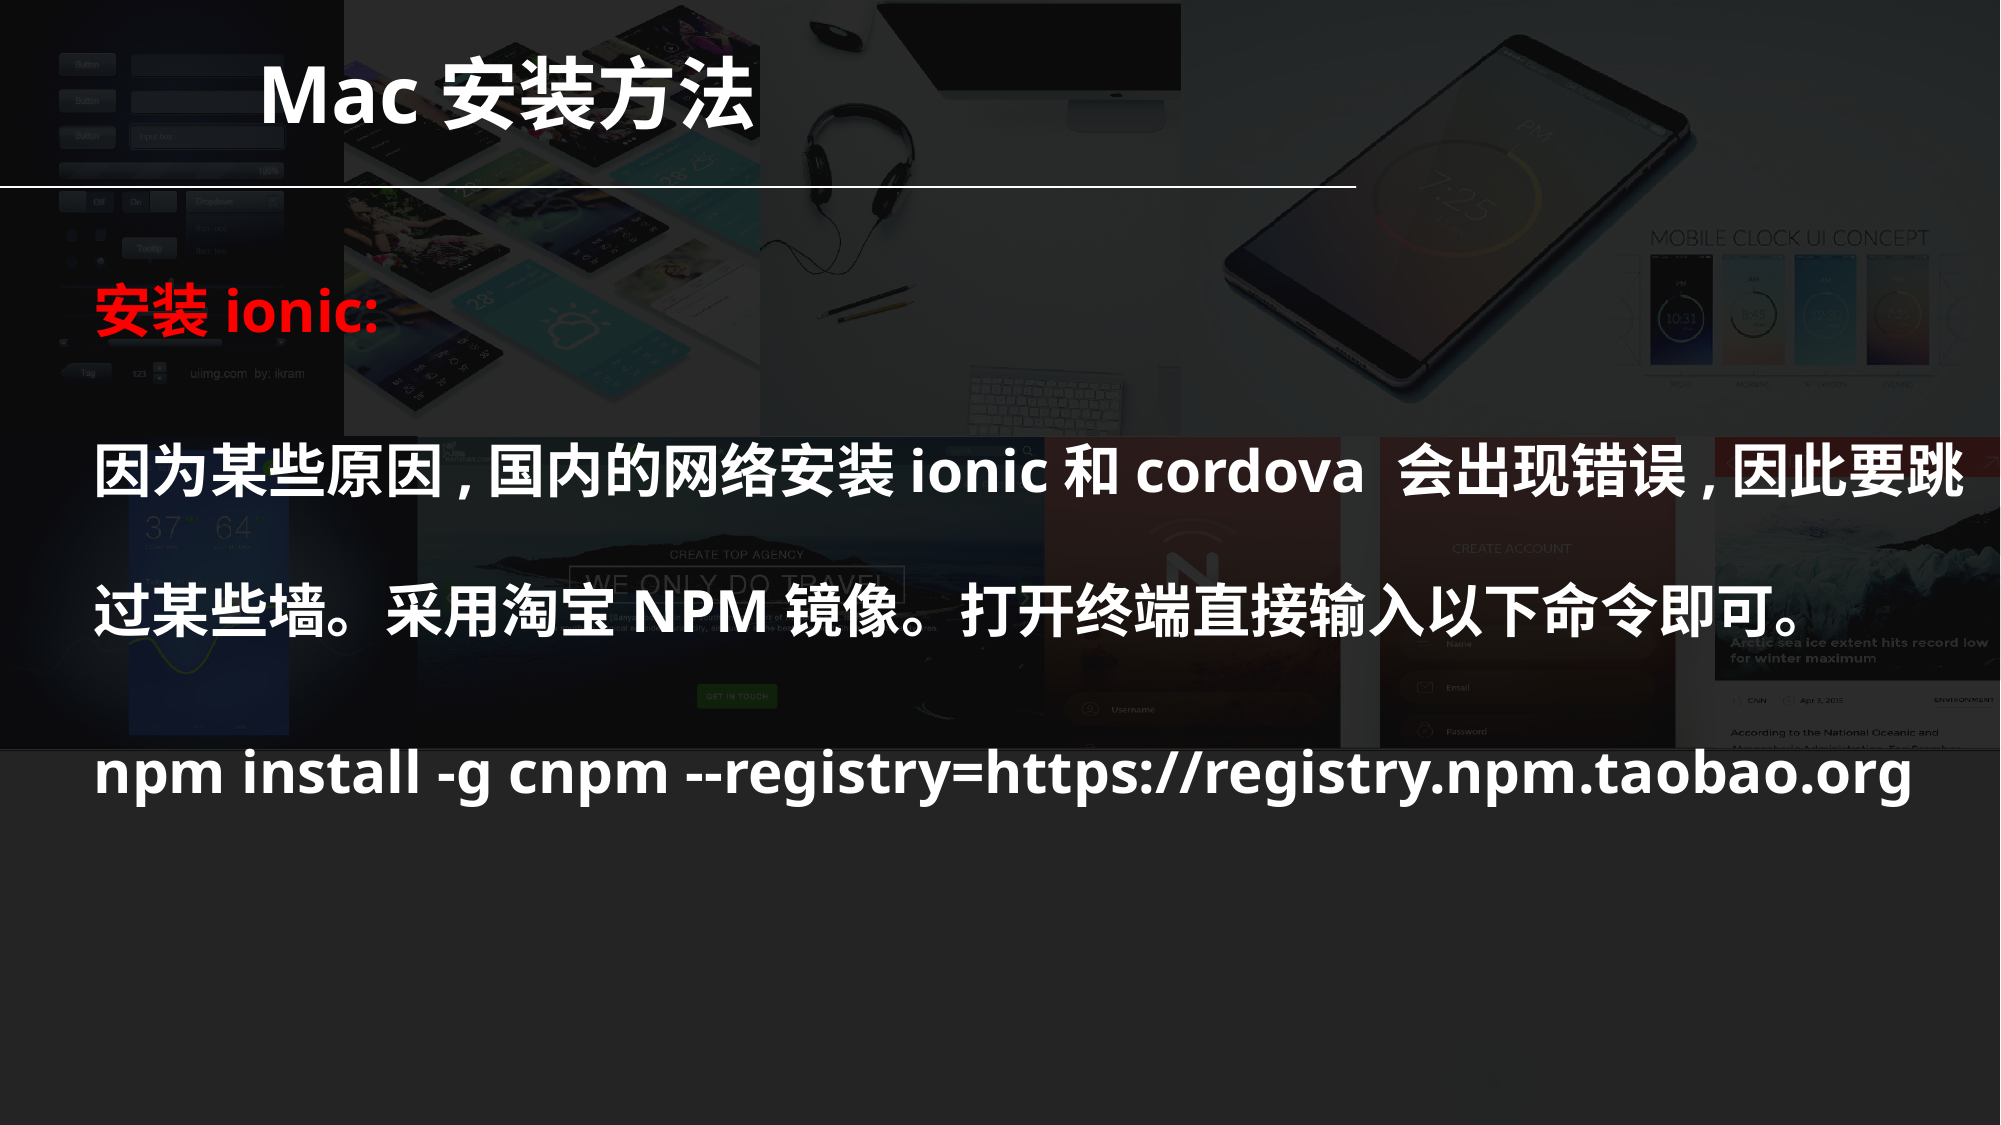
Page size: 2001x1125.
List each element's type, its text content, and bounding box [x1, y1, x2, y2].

list Mac安装方法 [242, 36, 1350, 187]
list 安装ionic: 因为某些原因,国内的网络安装ionic和cordova 会出现错误,因此要跳过某些墙。采用淘宝NPM镜像。打开终端直接输入以下命令即可。 npm install -g cnpm --registry=https://registry.npm.taobao.org [78, 196, 1981, 1118]
